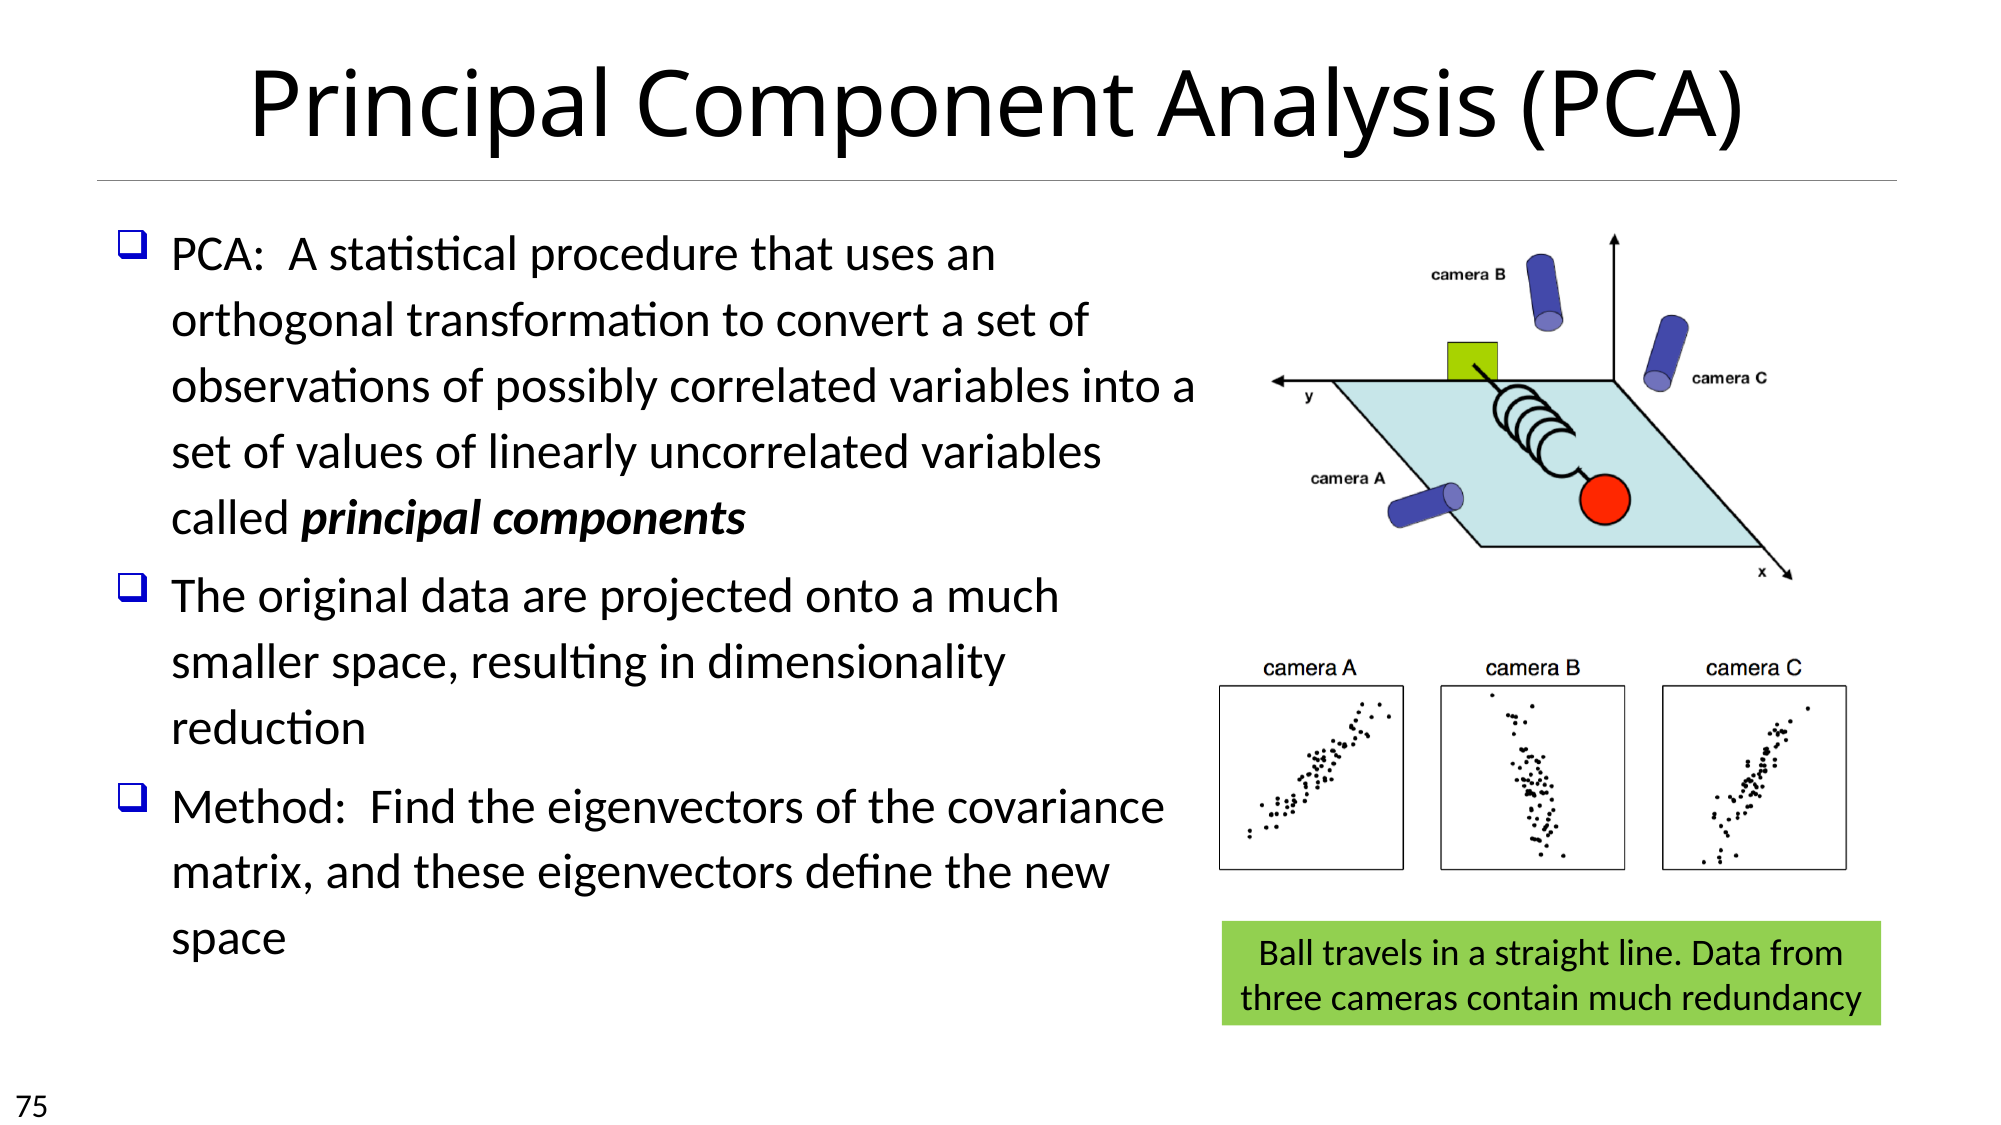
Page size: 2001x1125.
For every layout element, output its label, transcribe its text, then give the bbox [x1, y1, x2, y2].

list PCA: A statistical procedure that uses an orthogonal transformation to convert a set of observations of possibly correlated variables into a set of values of linearly uncorrelated variables called principal components The original data are projected onto a much smaller space, resulting in dimensionality reduction Method: Find the eigenvectors of the covariance matrix, and these eigenvectors define the new space [99, 206, 1222, 996]
picture [1163, 201, 1892, 894]
title Principal Component Analysis (PCA) [99, 24, 1892, 163]
text_box Ball travels in a straight line. Data from three cameras contain much redundancy [1221, 920, 1882, 1026]
